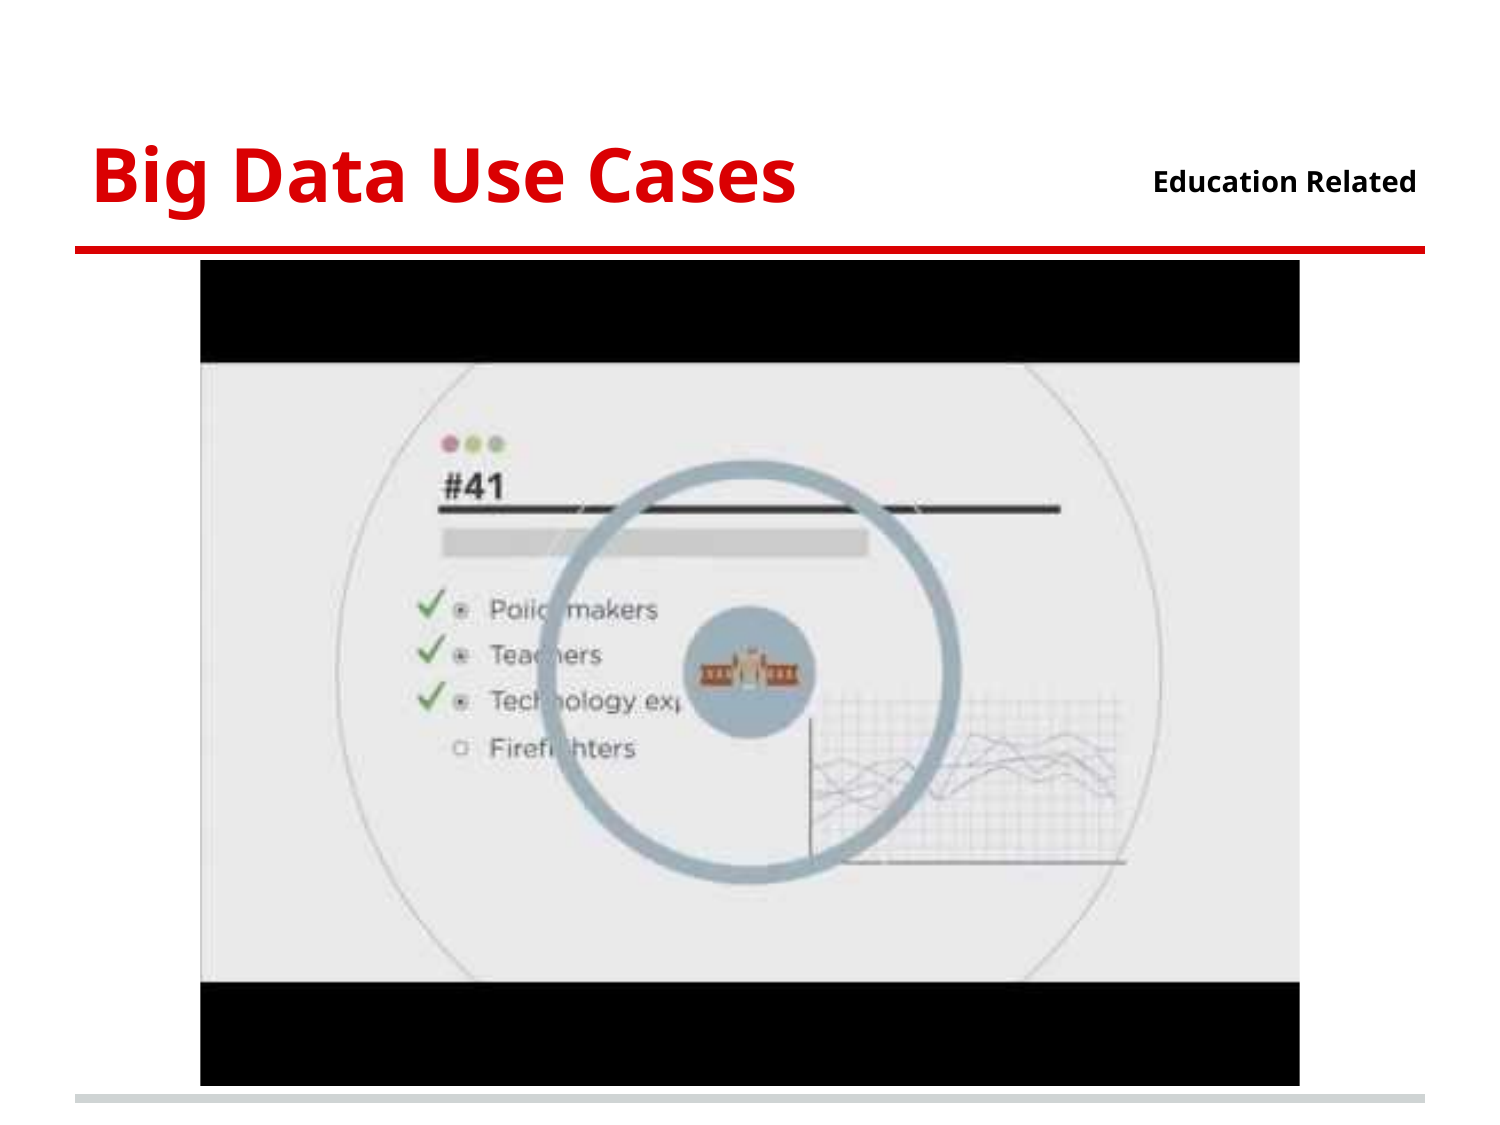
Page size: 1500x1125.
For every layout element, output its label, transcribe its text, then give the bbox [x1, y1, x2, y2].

text_box Education Related [1137, 155, 1433, 206]
title Big Data Use Cases [75, 45, 1425, 233]
text_box [200, 260, 1300, 1086]
